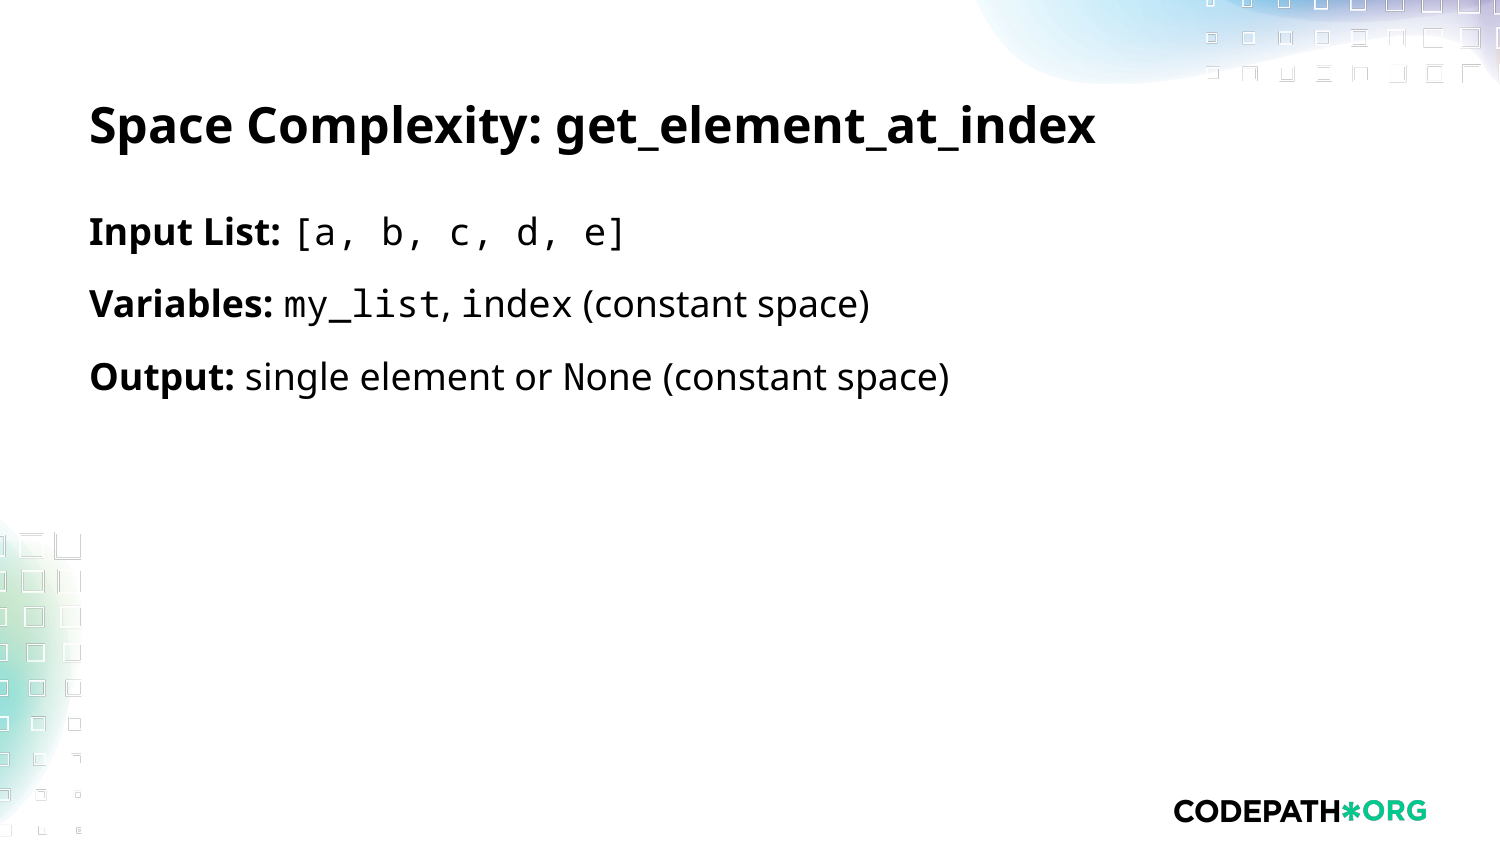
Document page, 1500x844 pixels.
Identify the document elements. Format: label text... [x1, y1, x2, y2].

picture [950, 0, 1500, 96]
list Input List: [a, b, c, d, e] Variables: my_list, index (constant space) Output: single element or None (constant space) [74, 185, 1426, 758]
picture [1173, 799, 1427, 823]
title Space Complexity: get_element_at_index [74, 78, 1426, 173]
picture [0, 451, 166, 844]
